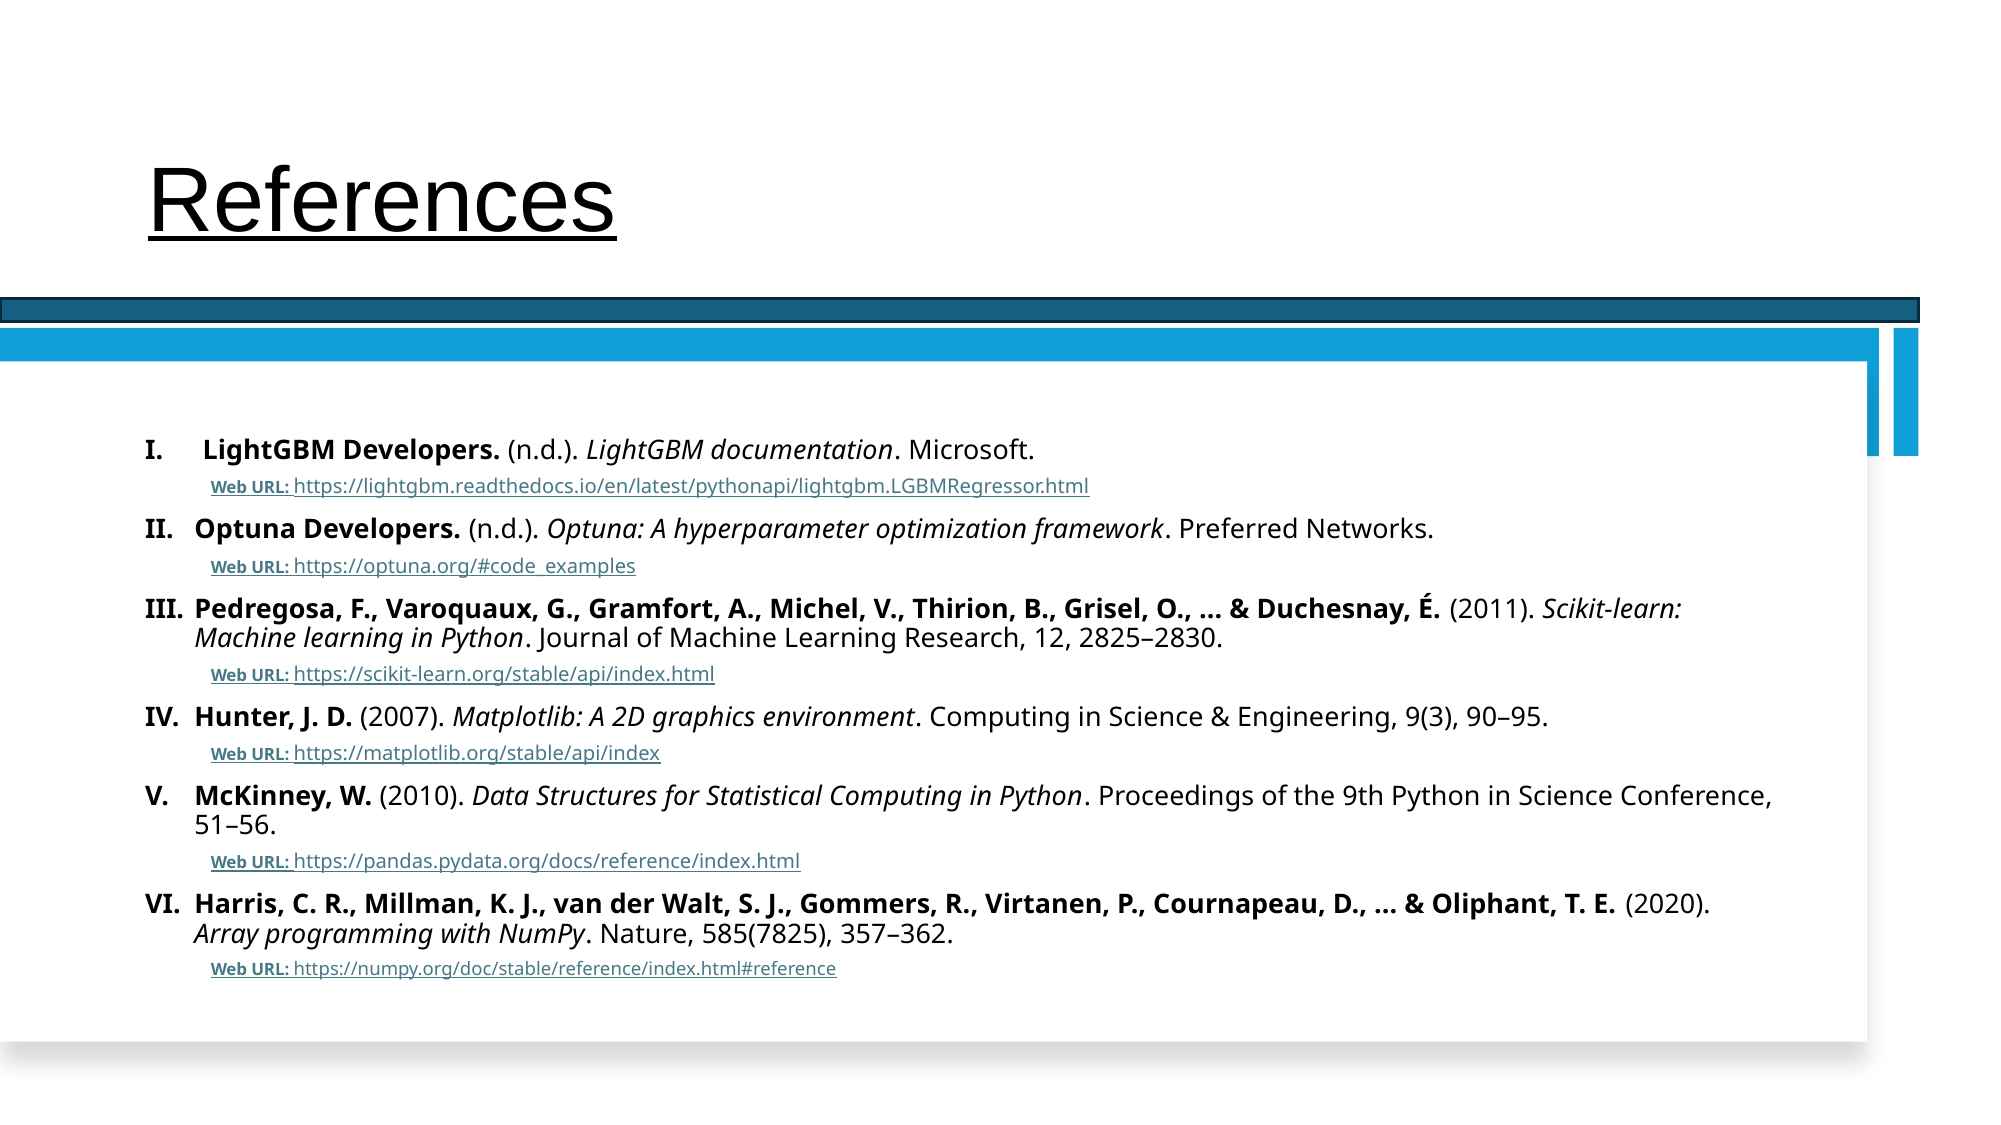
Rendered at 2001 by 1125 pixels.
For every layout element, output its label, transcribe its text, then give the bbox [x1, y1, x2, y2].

list LightGBM Developers. (n.d.). LightGBM documentation. Microsoft. Web URL: https://lightgbm.readthedocs.io/en/latest/pythonapi/lightgbm.LGBMRegressor.html Optuna Developers. (n.d.). Optuna: A hyperparameter optimization framework. Preferred Networks. Web URL: https://optuna.org/#code_examples Pedregosa, F., Varoquaux, G., Gramfort, A., Michel, V., Thirion, B., Grisel, O., ... & Duchesnay, É. (2011). Scikit-learn: Machine learning in Python. Journal of Machine Learning Research, 12, 2825–2830. Web URL: https://scikit-learn.org/stable/api/index.html Hunter, J. D. (2007). Matplotlib: A 2D graphics environment. Computing in Science & Engineering, 9(3), 90–95. Web URL: https://matplotlib.org/stable/api/index McKinney, W. (2010). Data Structures for Statistical Computing in Python. Proceedings of the 9th Python in Science Conference, 51–56. Web URL: https://pandas.pydata.org/docs/reference/index.html Harris, C. R., Millman, K. J., van der Walt, S. J., Gommers, R., Virtanen, P., Cournapeau, D., ... & Oliphant, T. E. (2020). Array programming with NumPy. Nature, 585(7825), 357–362. Web URL: https://numpy.org/doc/stable/reference/index.html#reference [130, 457, 1795, 990]
title References [132, 63, 1648, 259]
text_box [0, 0, 2000, 1125]
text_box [0, 327, 1919, 457]
text_box [0, 297, 1920, 323]
text_box [0, 457, 1869, 1043]
